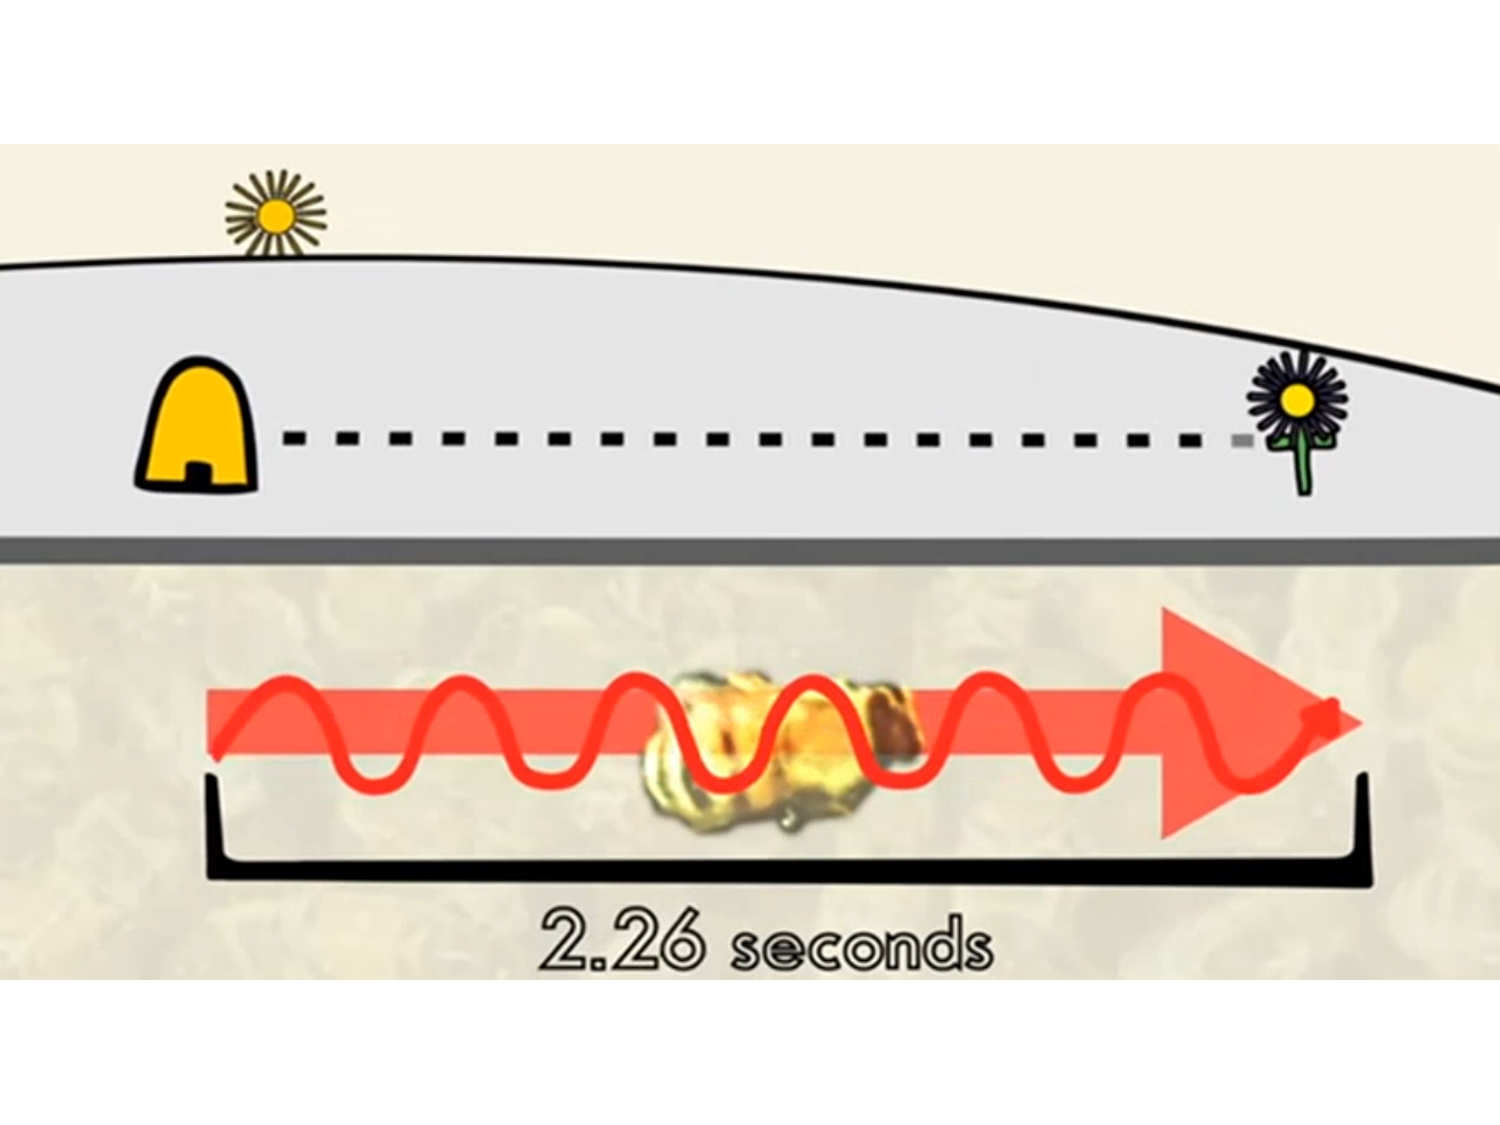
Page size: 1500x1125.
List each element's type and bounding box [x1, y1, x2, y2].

picture [0, 144, 1500, 980]
